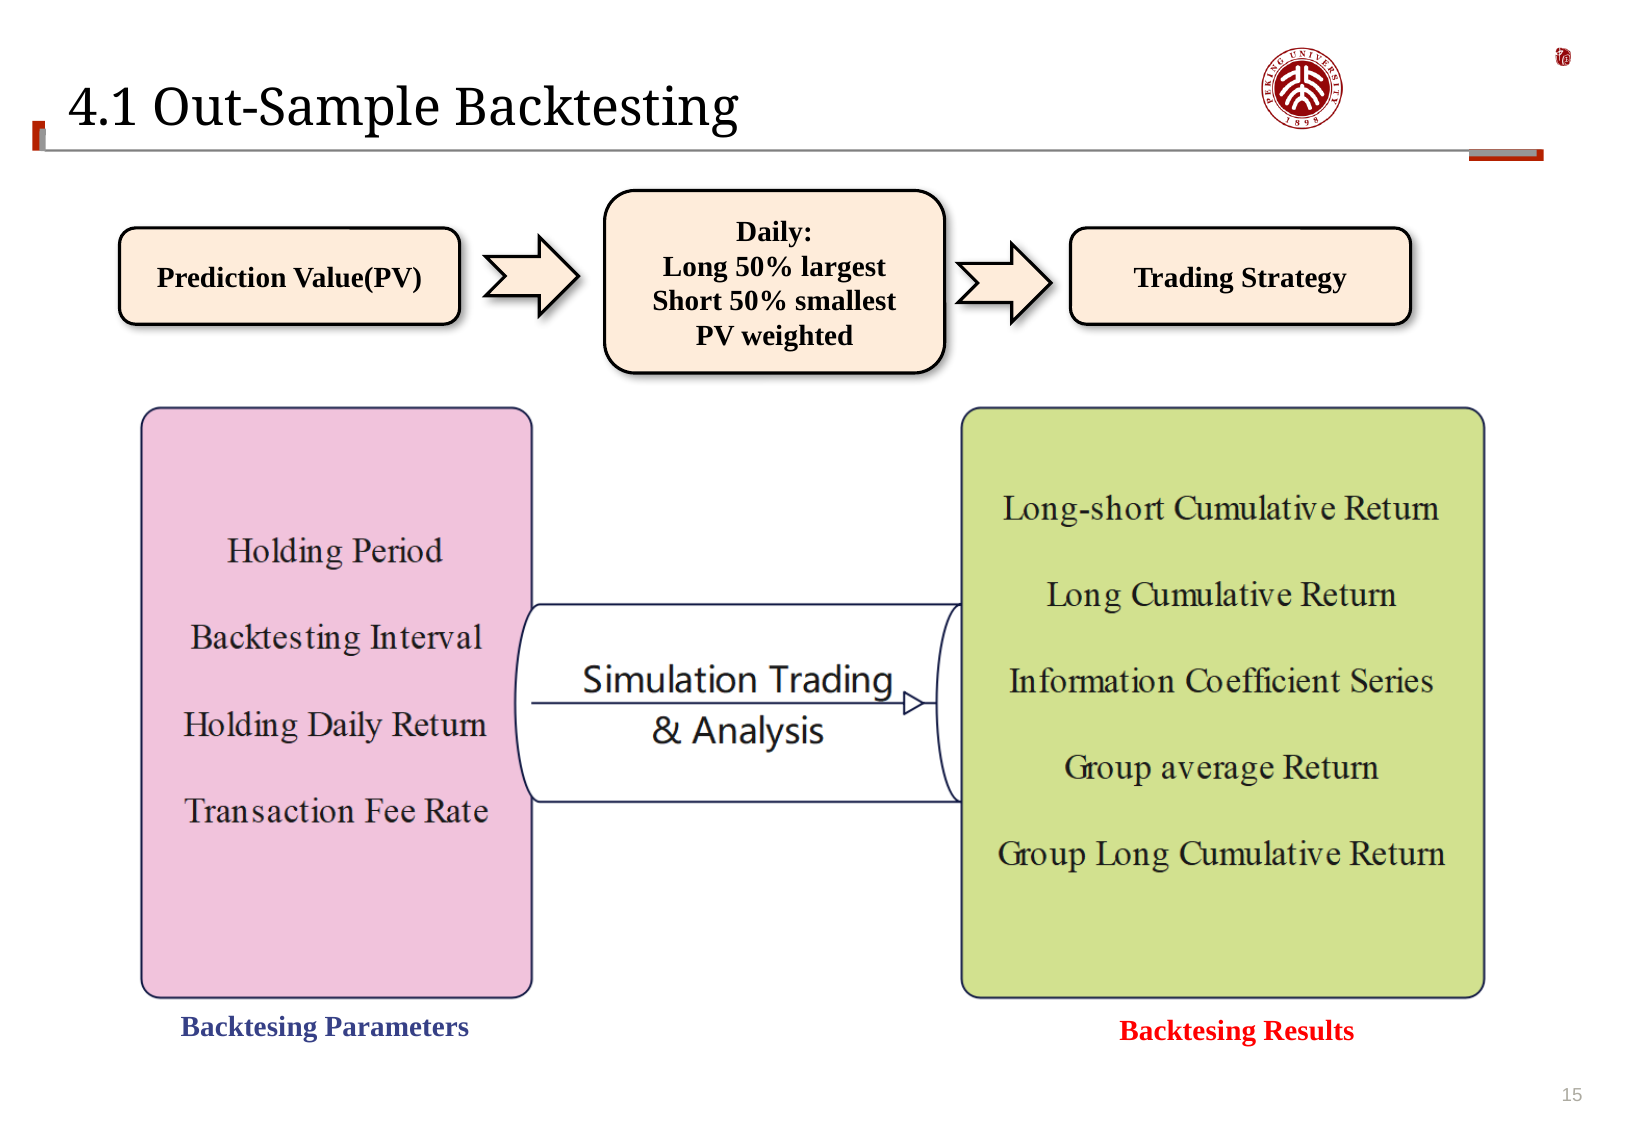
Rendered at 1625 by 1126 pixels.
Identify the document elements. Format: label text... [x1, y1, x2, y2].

text_box Backtesing Parameters [150, 1025, 500, 1043]
picture [91, 372, 1517, 1016]
picture [1259, 31, 1581, 141]
text_box Daily: Long 50% largest Short 50% smallest PV weighted [602, 188, 947, 371]
text_box Prediction Value(PV) [117, 225, 462, 327]
text_box Backtesing Results [1062, 1025, 1412, 1048]
text_box [480, 231, 582, 321]
text_box Trading Strategy [1068, 225, 1413, 327]
title 4.1 Out-Sample Backtesting [67, 60, 1256, 150]
text_box [953, 238, 1054, 328]
